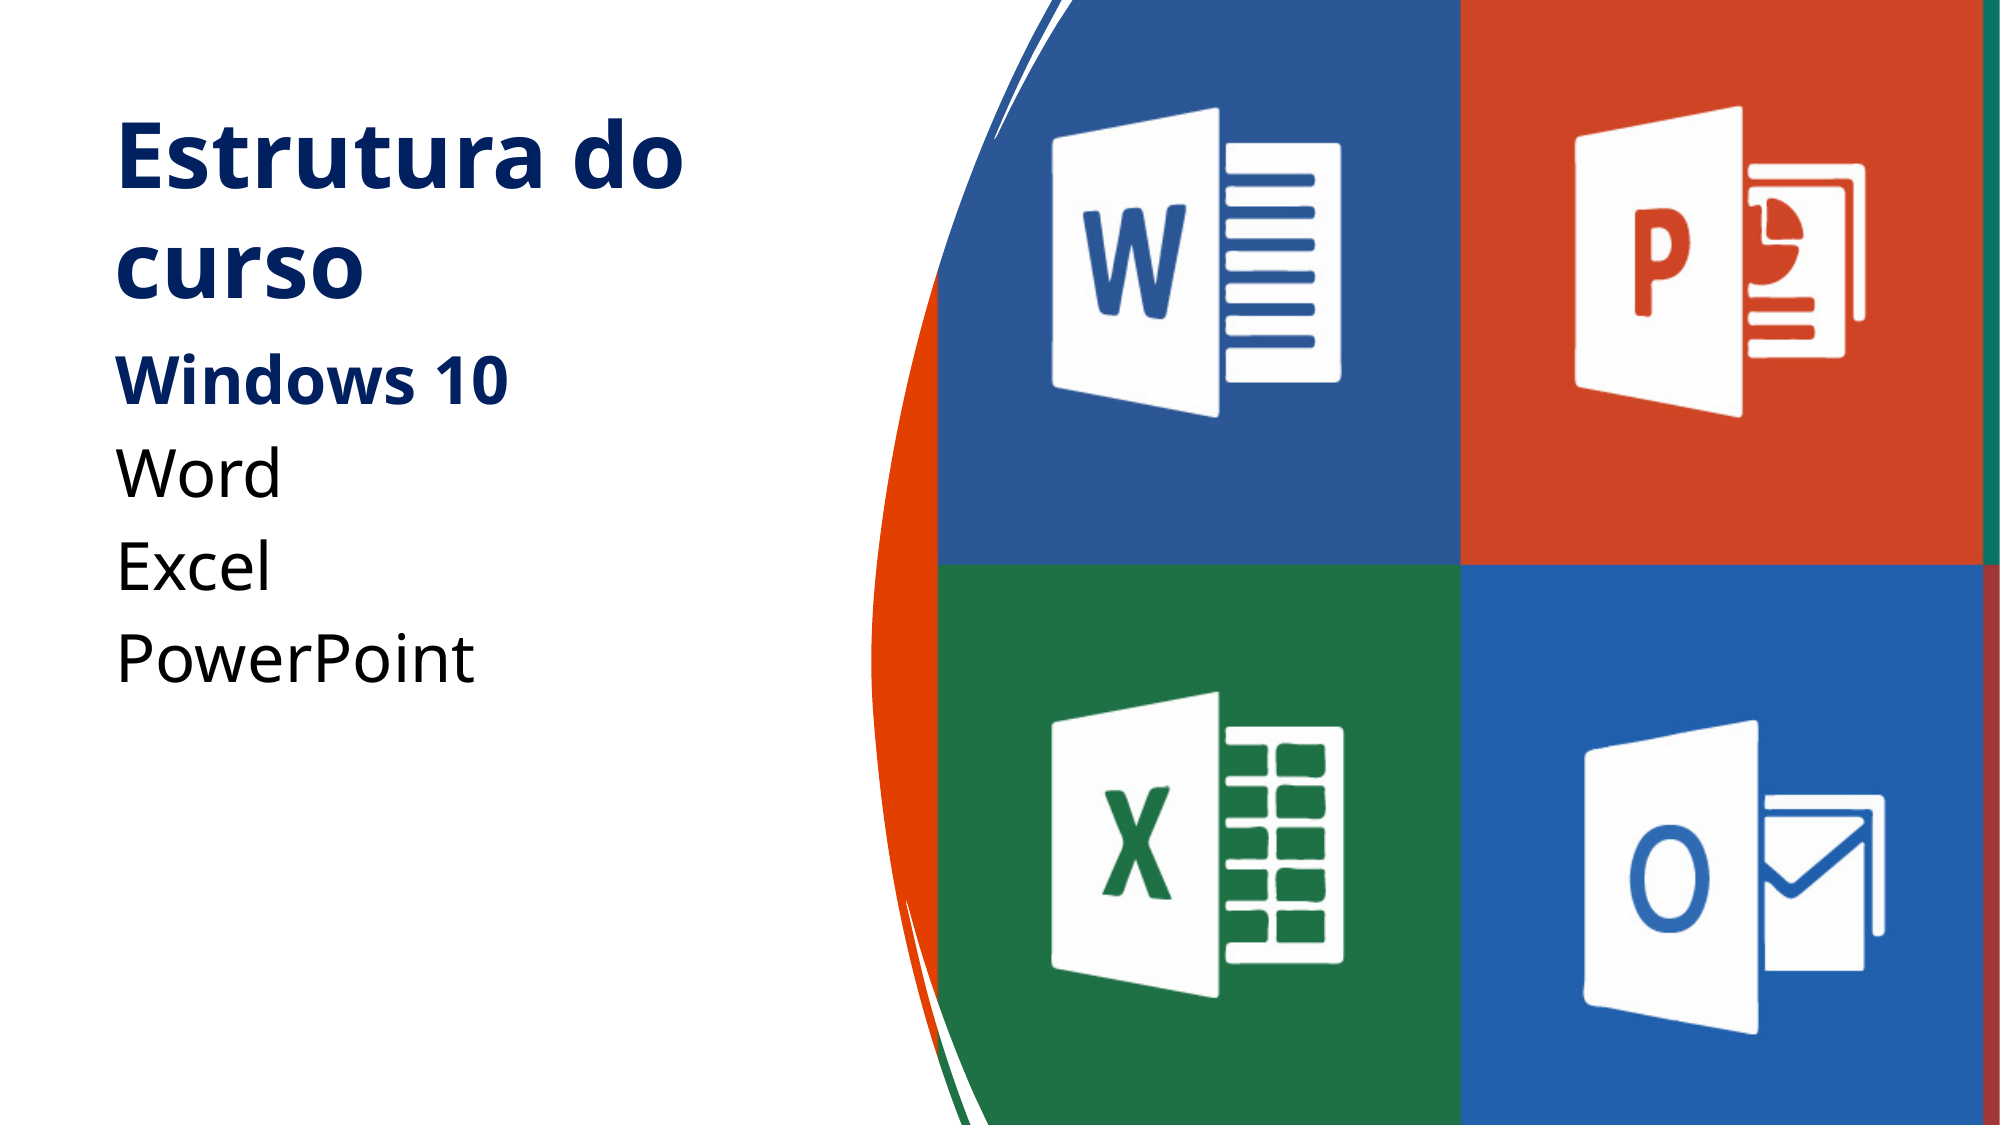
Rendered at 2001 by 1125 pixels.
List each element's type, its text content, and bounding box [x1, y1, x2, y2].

text_box Estrutura do curso [99, 89, 865, 325]
picture [870, 0, 2000, 1125]
text_box Windows 10 Word Excel PowerPoint [100, 339, 865, 705]
